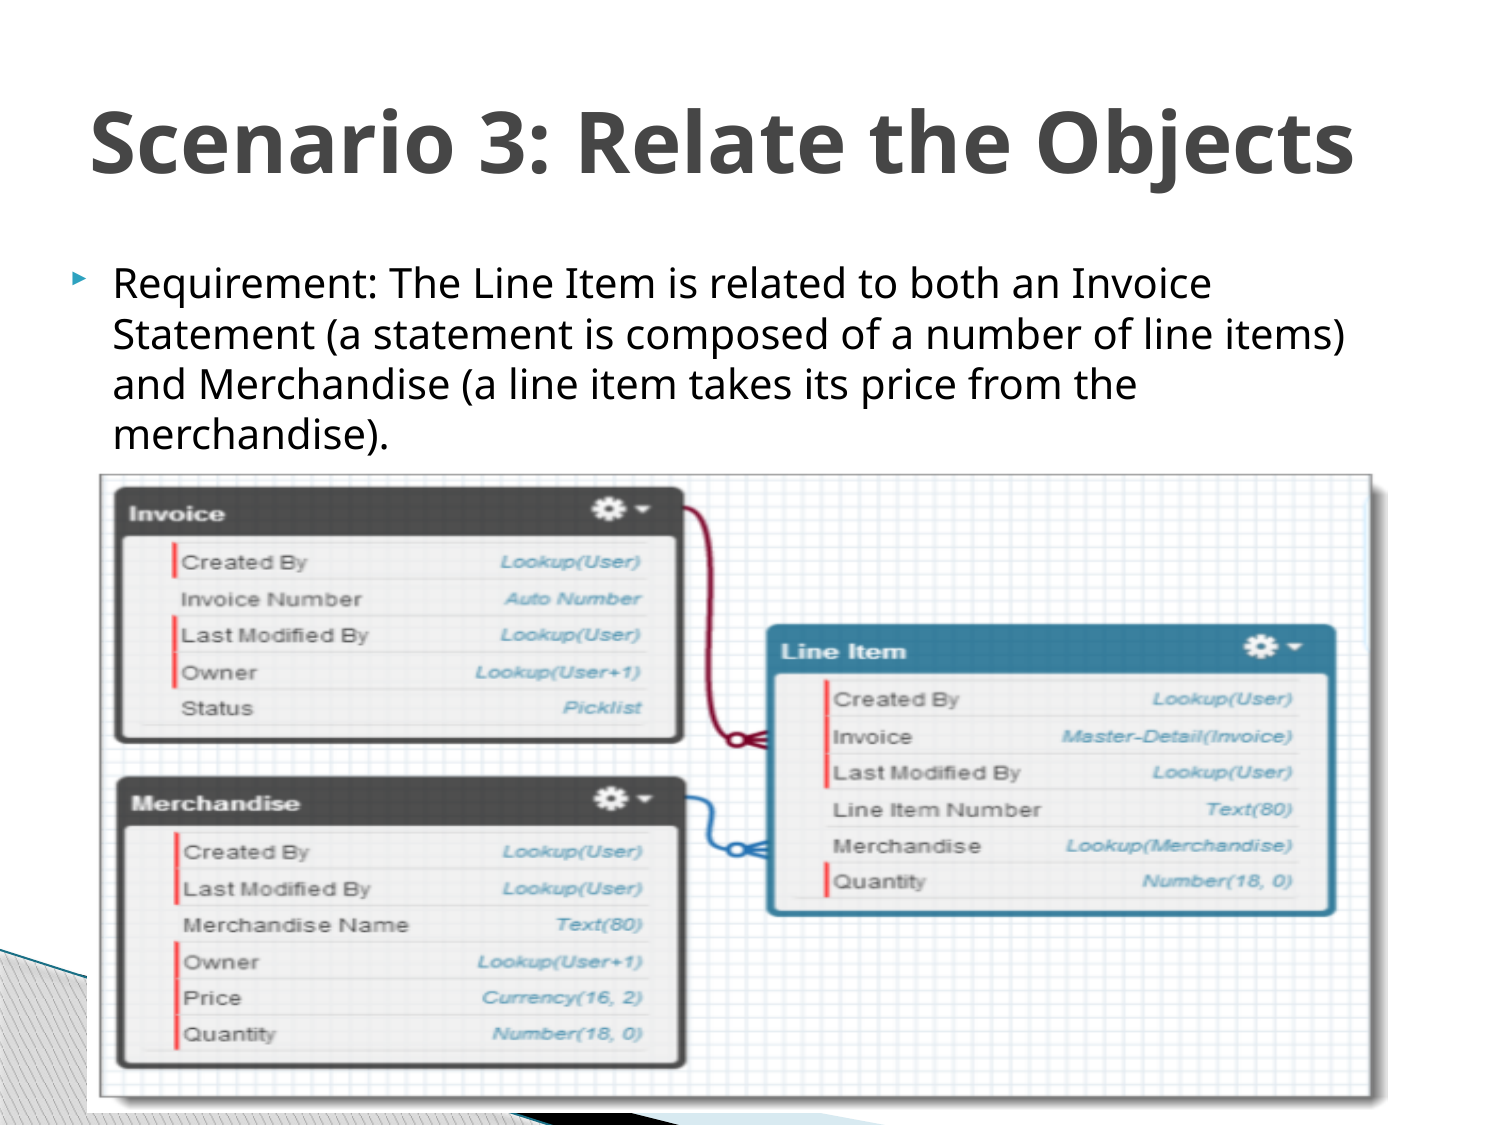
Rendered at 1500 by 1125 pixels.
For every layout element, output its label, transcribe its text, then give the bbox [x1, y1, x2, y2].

picture [87, 462, 1388, 1113]
title Scenario 3: Relate the Objects [75, 45, 1425, 233]
list Requirement: The Line Item is related to both an Invoice Statement (a statement is composed of a number of line items) and Merchandise (a line item takes its price from the merchandise). [37, 249, 1375, 963]
